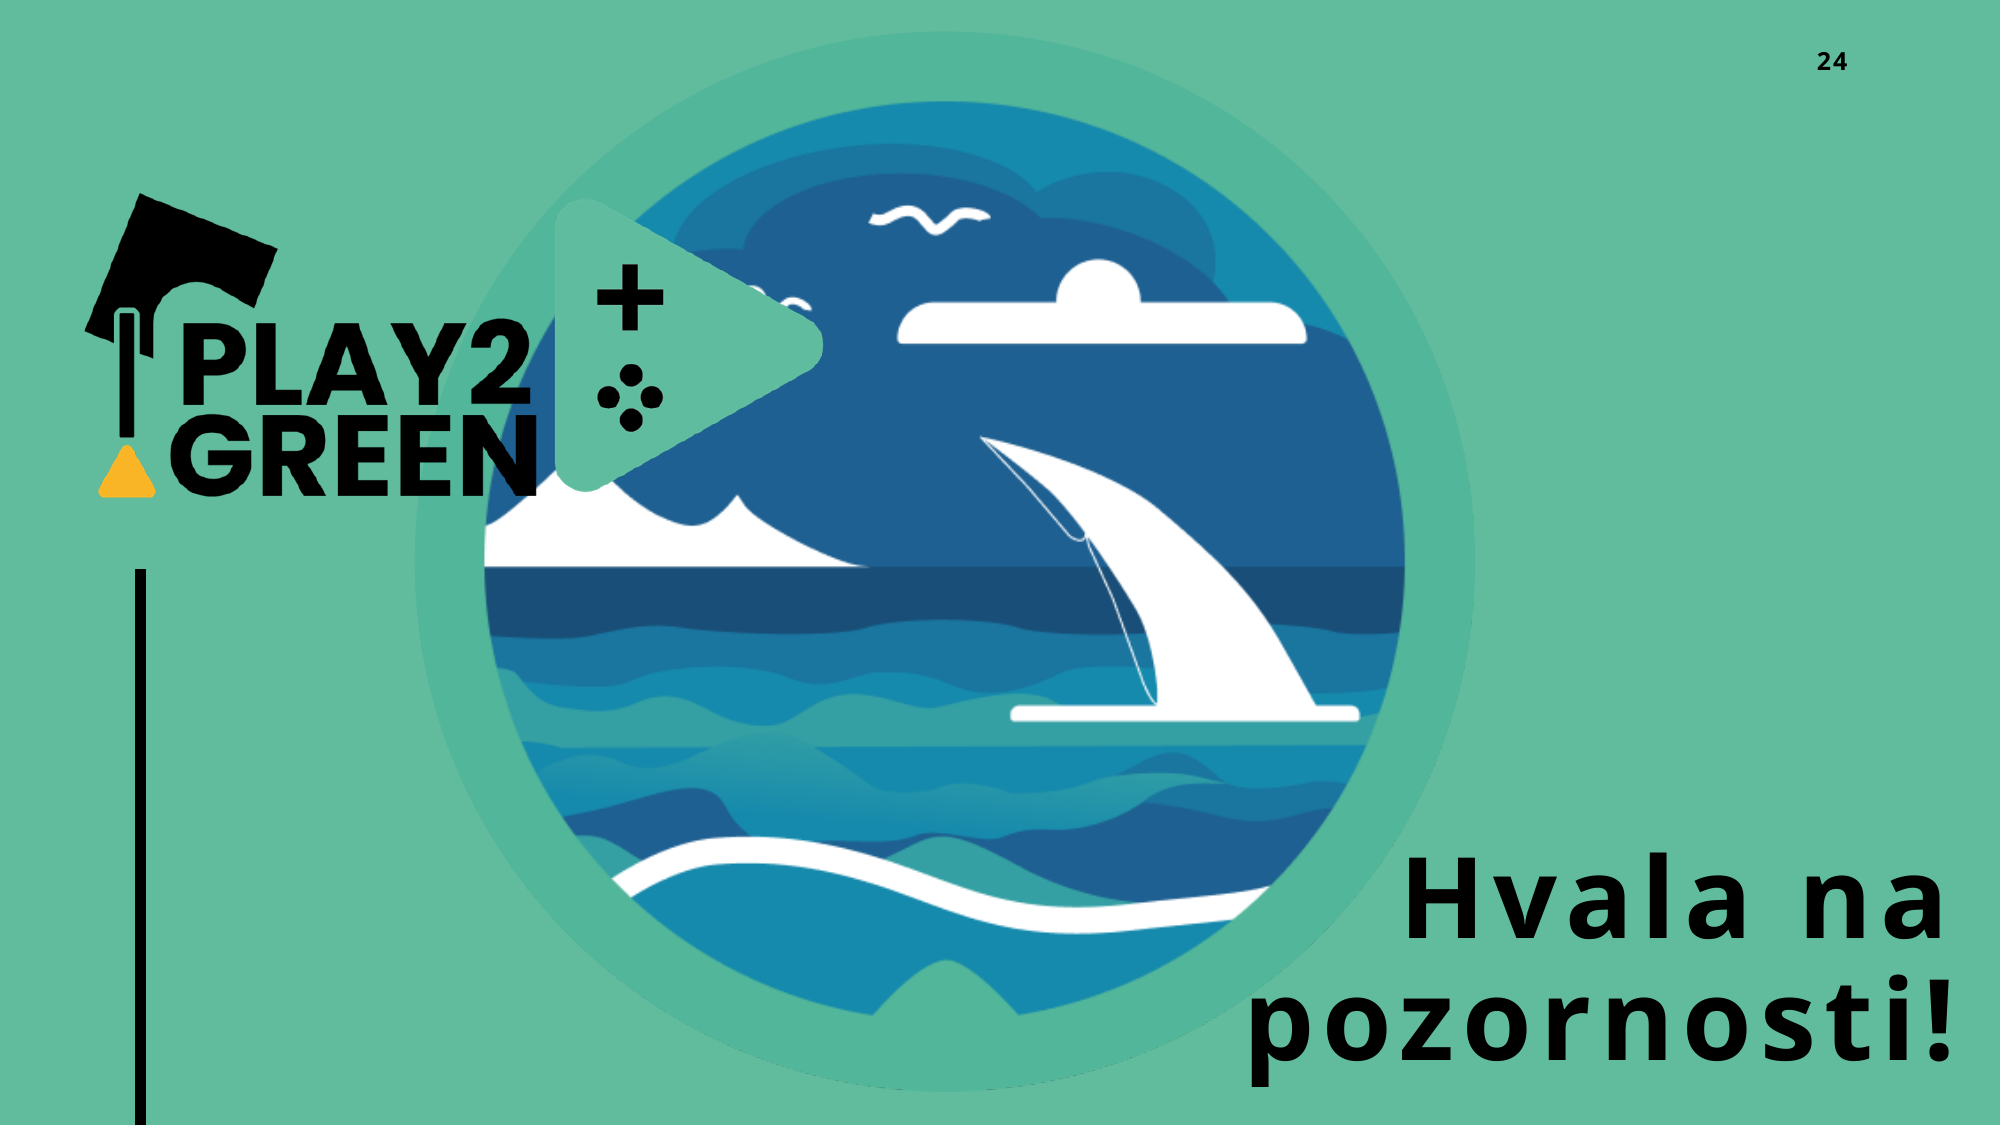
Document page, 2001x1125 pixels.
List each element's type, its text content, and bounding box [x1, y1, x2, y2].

picture [50, 31, 1476, 1092]
slide_number 24 [1476, 33, 1863, 93]
title Hvala na pozornosti! [1476, 718, 1973, 1092]
